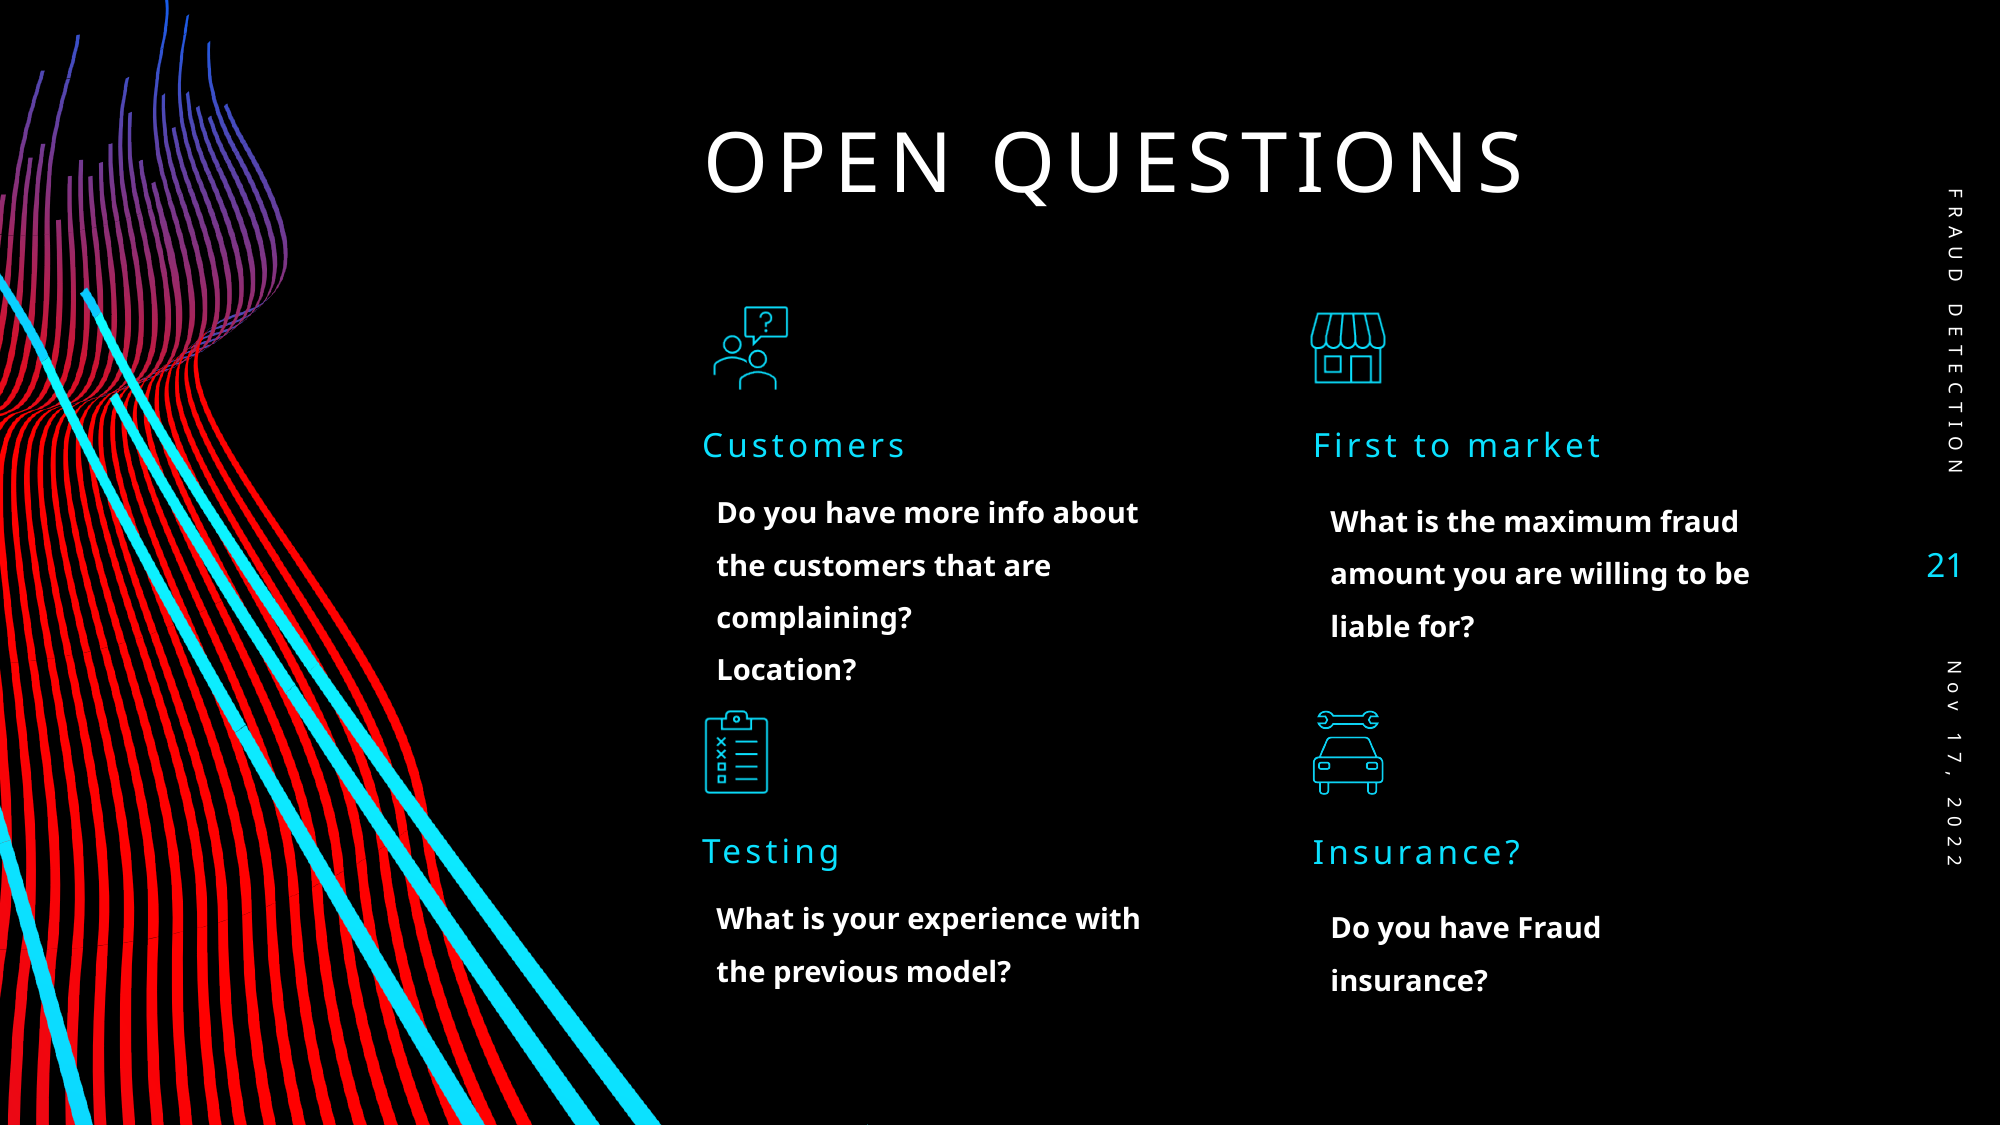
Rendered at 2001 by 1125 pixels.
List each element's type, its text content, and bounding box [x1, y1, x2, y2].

slide_number 21 [1889, 519, 1980, 615]
list Do you have more info about the customers that are complaining? Location? [701, 469, 1181, 635]
list Customers [687, 421, 1181, 479]
text_box Do you have Fraud insurance? [1315, 884, 1782, 989]
list First to market [1298, 421, 1792, 479]
list Insurance? [1298, 828, 1792, 886]
list What is your experience with the previous model? [701, 875, 1181, 981]
title Open questions [688, 113, 1585, 208]
list What is the maximum fraud amount you are willing to be liable for? [1315, 478, 1782, 583]
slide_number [1925, 645, 1986, 1080]
picture [0, 0, 2000, 1125]
footer Fraud detection [1926, 33, 1987, 489]
list Testing [687, 827, 1181, 885]
